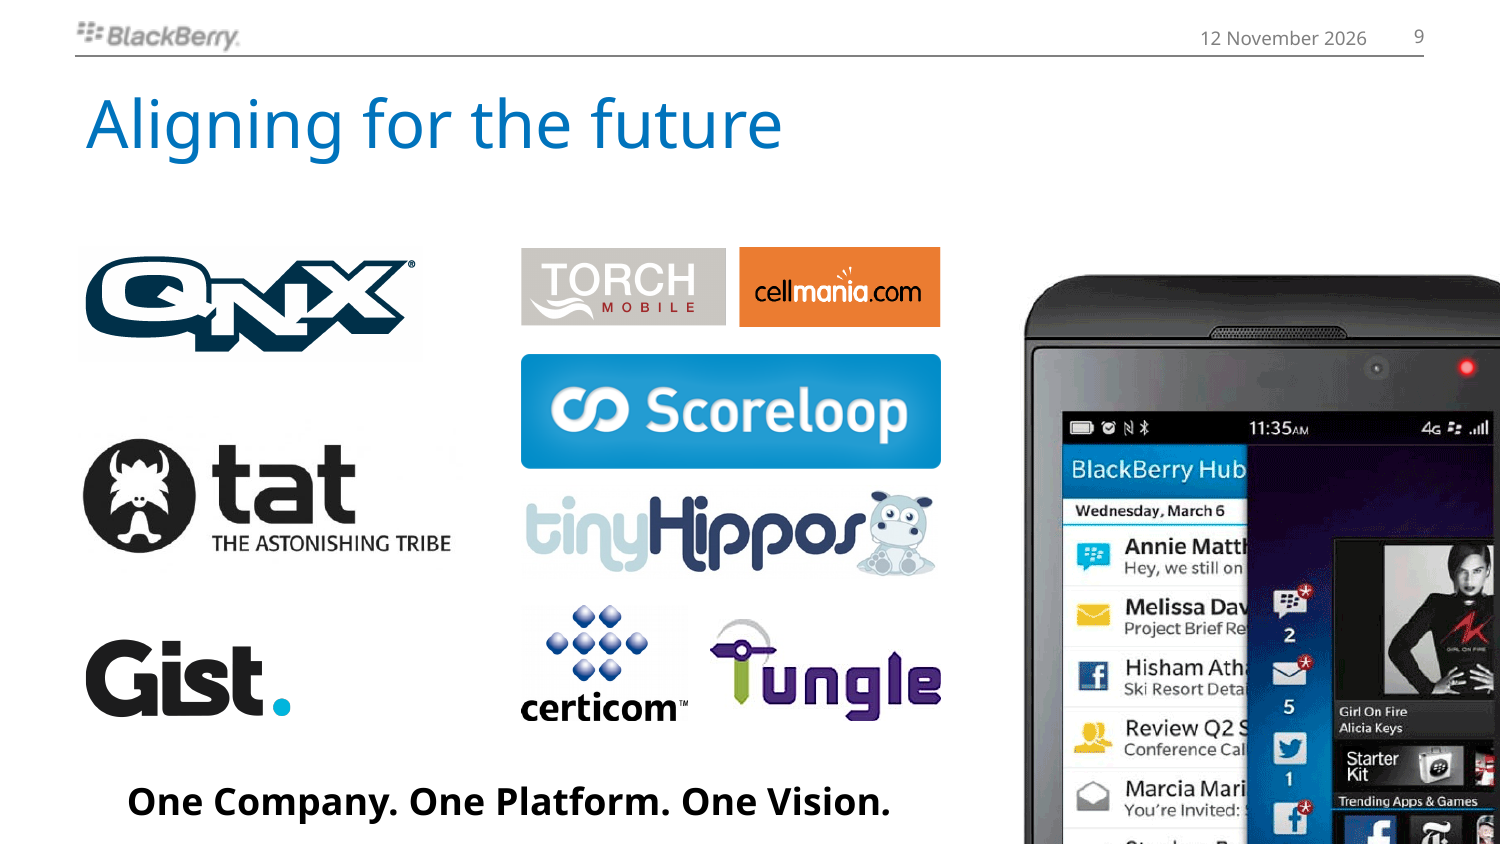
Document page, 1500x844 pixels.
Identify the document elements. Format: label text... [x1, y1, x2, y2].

picture [521, 605, 688, 721]
picture [936, 354, 942, 469]
picture [85, 628, 291, 726]
picture [710, 619, 942, 721]
picture [521, 484, 938, 580]
picture [532, 363, 926, 462]
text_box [993, 249, 1500, 844]
picture [74, 17, 244, 56]
text_box One Company. One Platform. One Vision. [78, 769, 941, 830]
picture [739, 246, 942, 327]
picture [78, 245, 424, 363]
text_box Aligning for the future [71, 64, 1148, 300]
picture [521, 248, 730, 341]
picture [78, 416, 472, 574]
